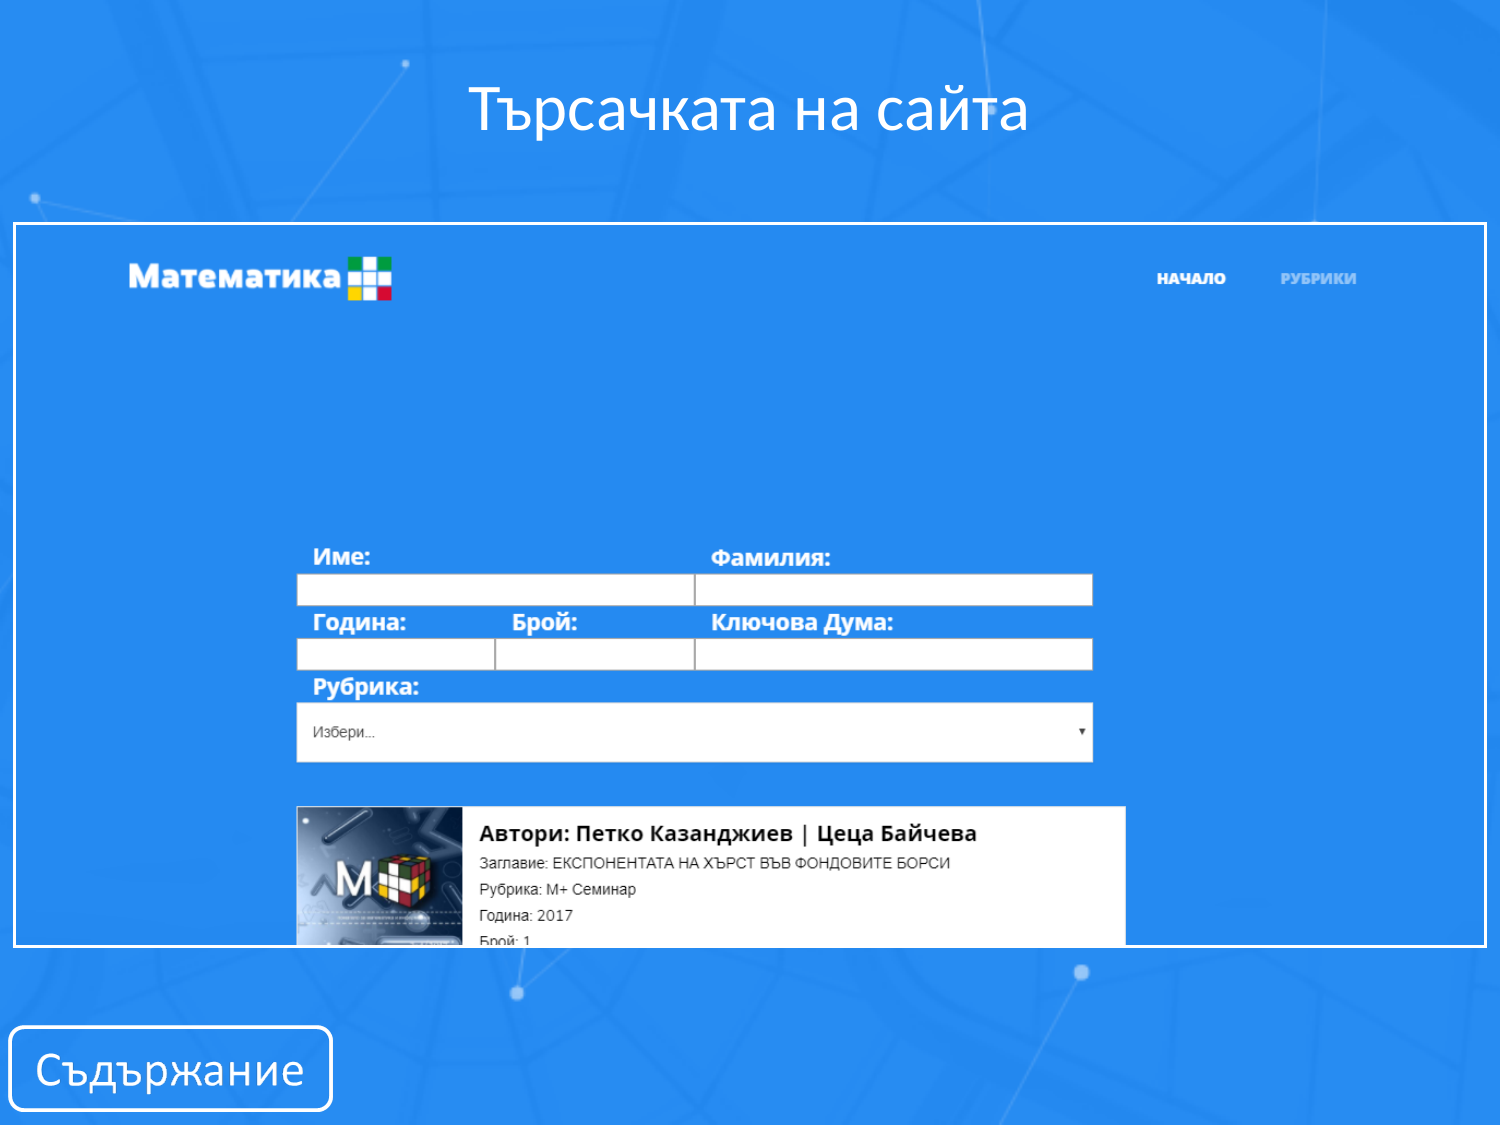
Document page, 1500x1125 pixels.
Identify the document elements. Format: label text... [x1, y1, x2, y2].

picture [0, 0, 1500, 1125]
text_box Търсачката на сайта [454, 56, 1046, 152]
